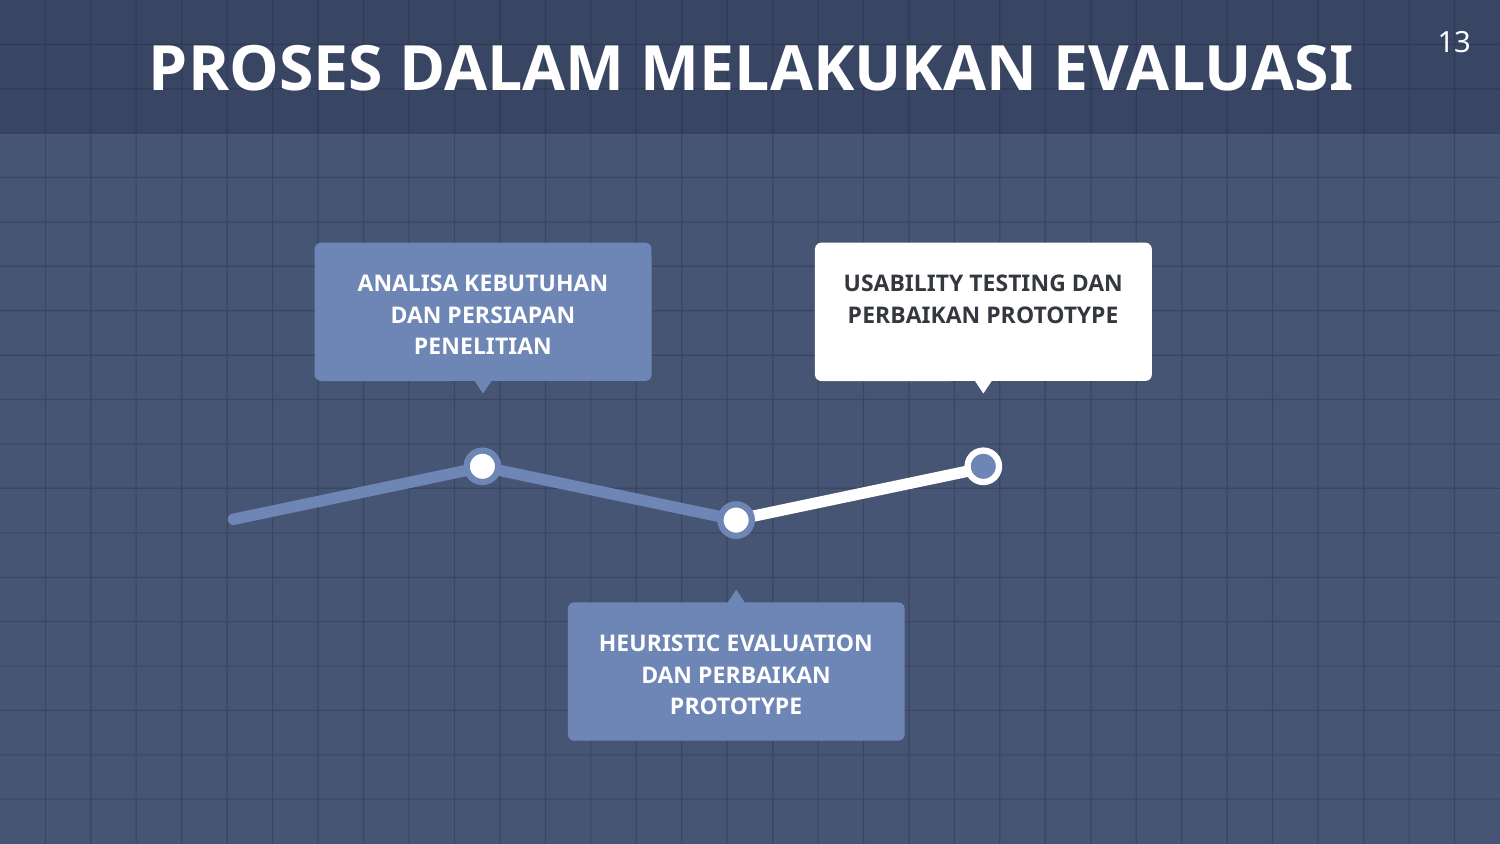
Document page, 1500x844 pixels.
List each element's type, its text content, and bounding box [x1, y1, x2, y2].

text_box [570, 491, 678, 502]
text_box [814, 242, 1153, 483]
text_box [793, 491, 901, 502]
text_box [567, 504, 905, 741]
slide_number 13 [1408, 0, 1500, 88]
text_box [314, 242, 652, 483]
text_box [227, 491, 397, 525]
title PROSES DALAM MELAKUKAN EVALUASI [121, 0, 1383, 118]
